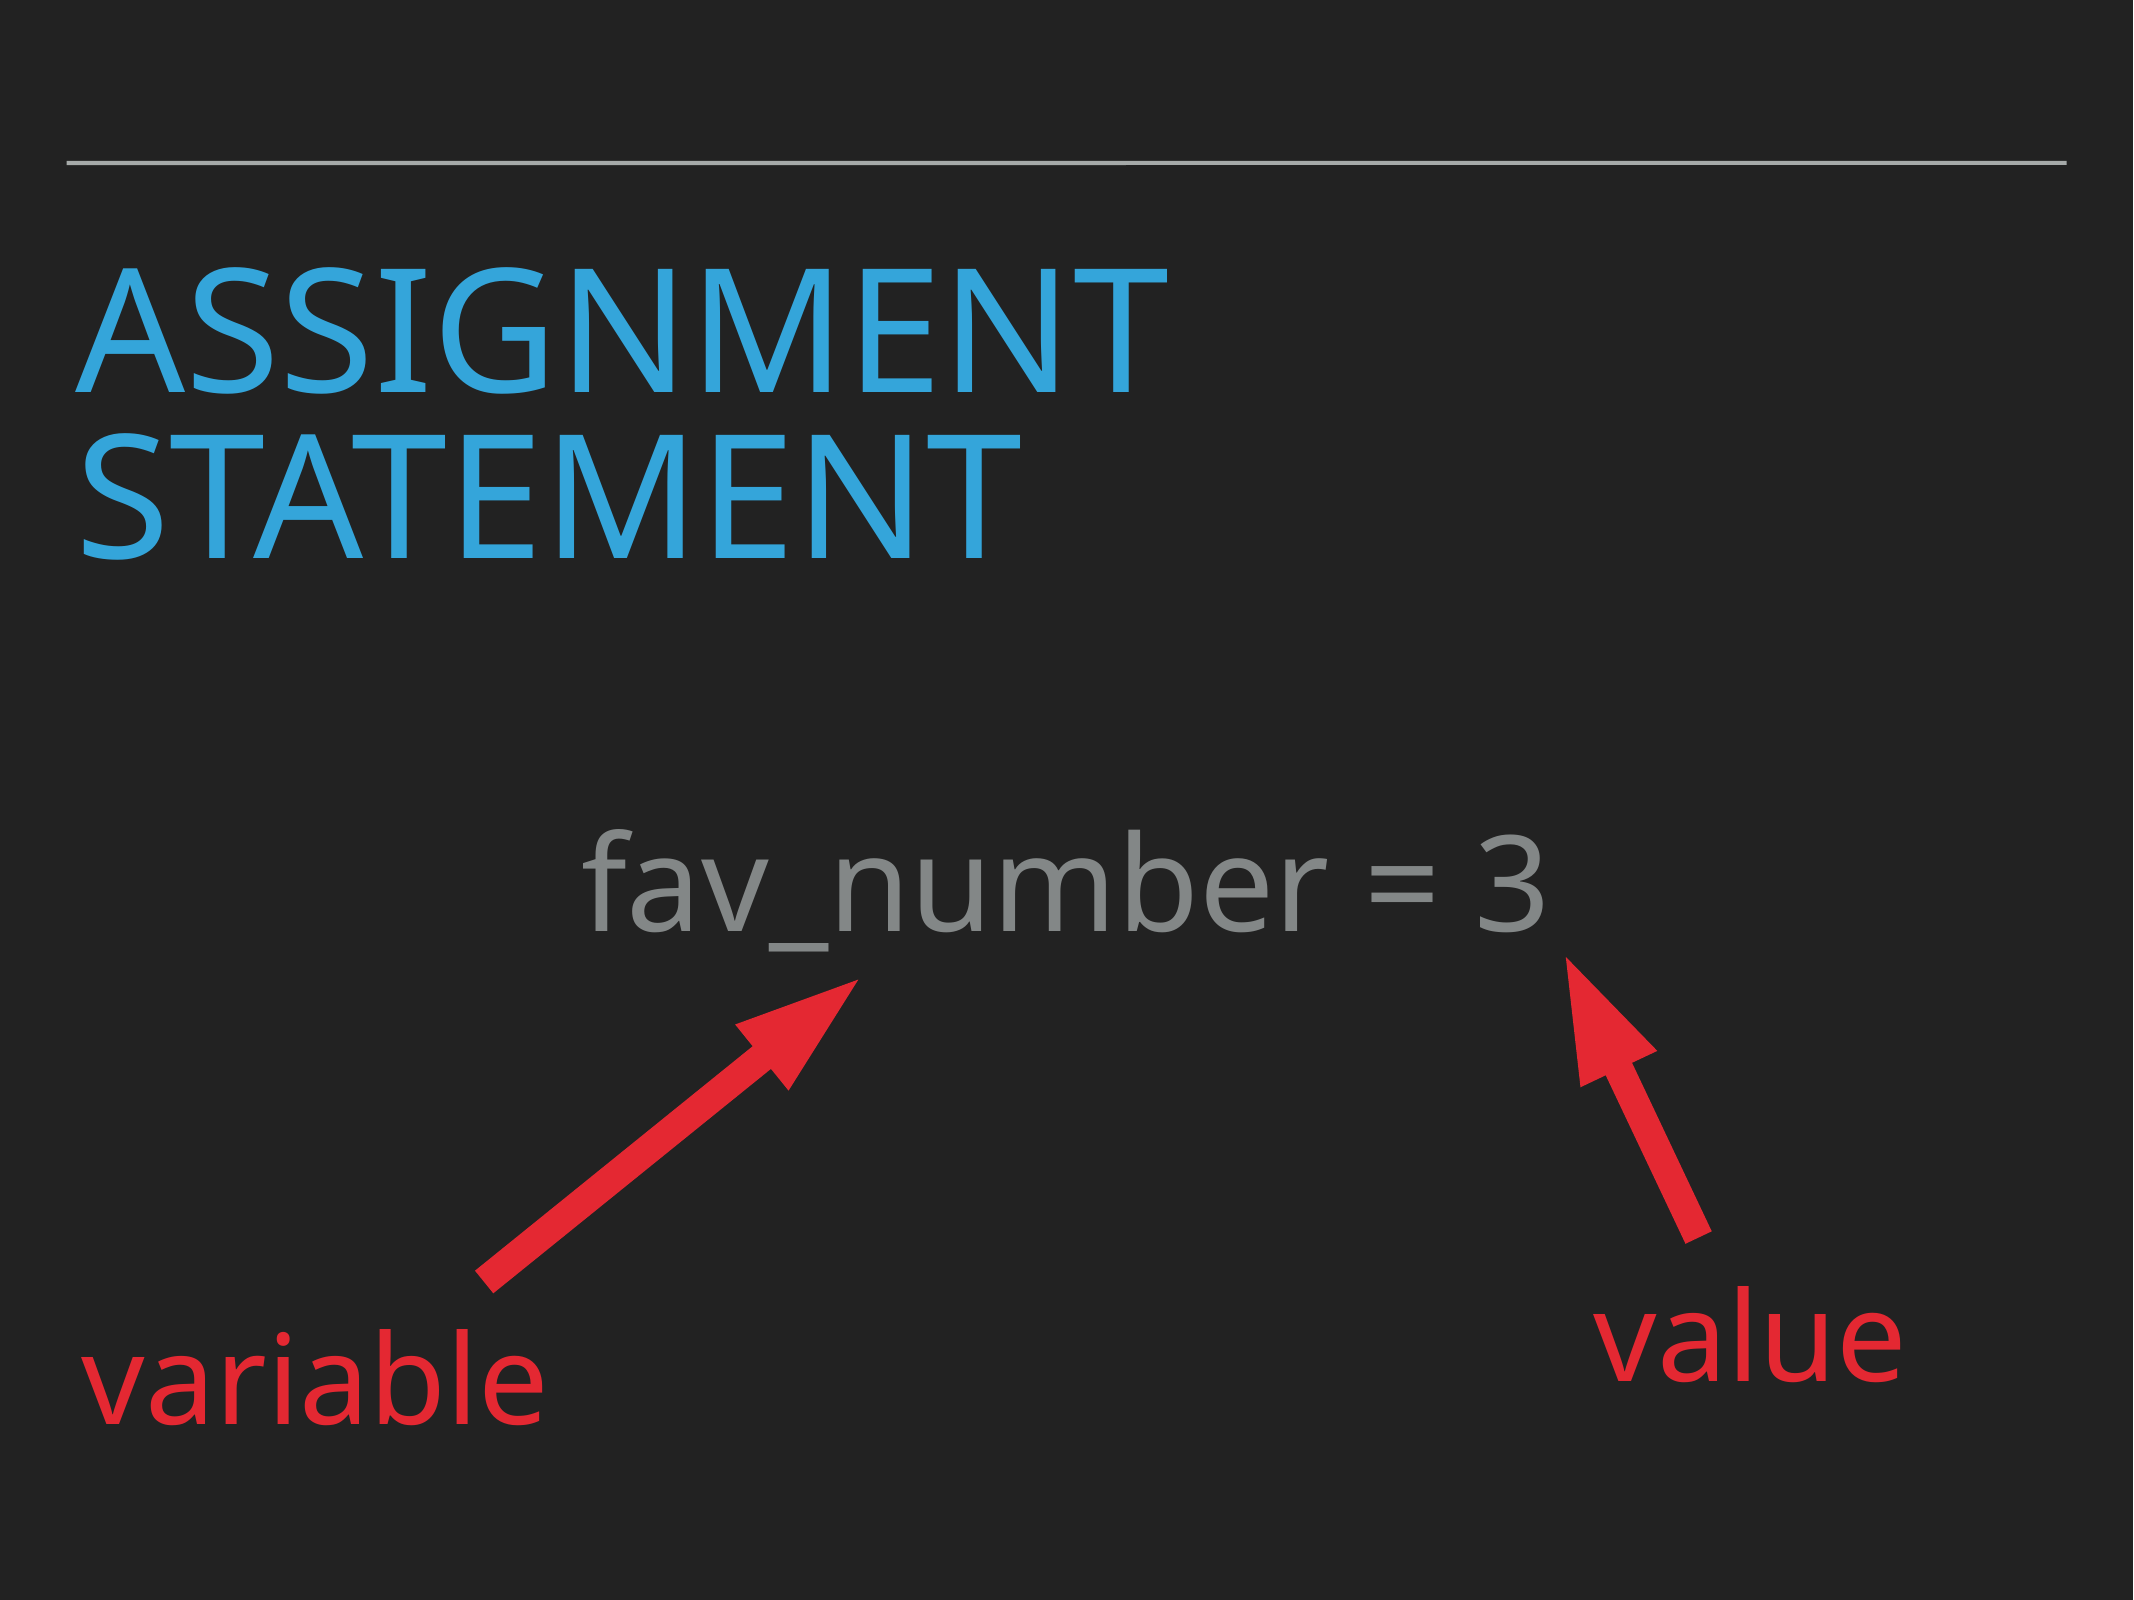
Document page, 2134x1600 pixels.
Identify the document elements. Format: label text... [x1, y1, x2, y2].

text_box [474, 979, 859, 1291]
title ASSIgnment Statement [66, 251, 2068, 445]
text_box fav_number = 3 [572, 789, 1561, 966]
text_box variable [73, 1291, 558, 1458]
text_box [1565, 956, 1712, 1244]
text_box value [1585, 1247, 1916, 1415]
